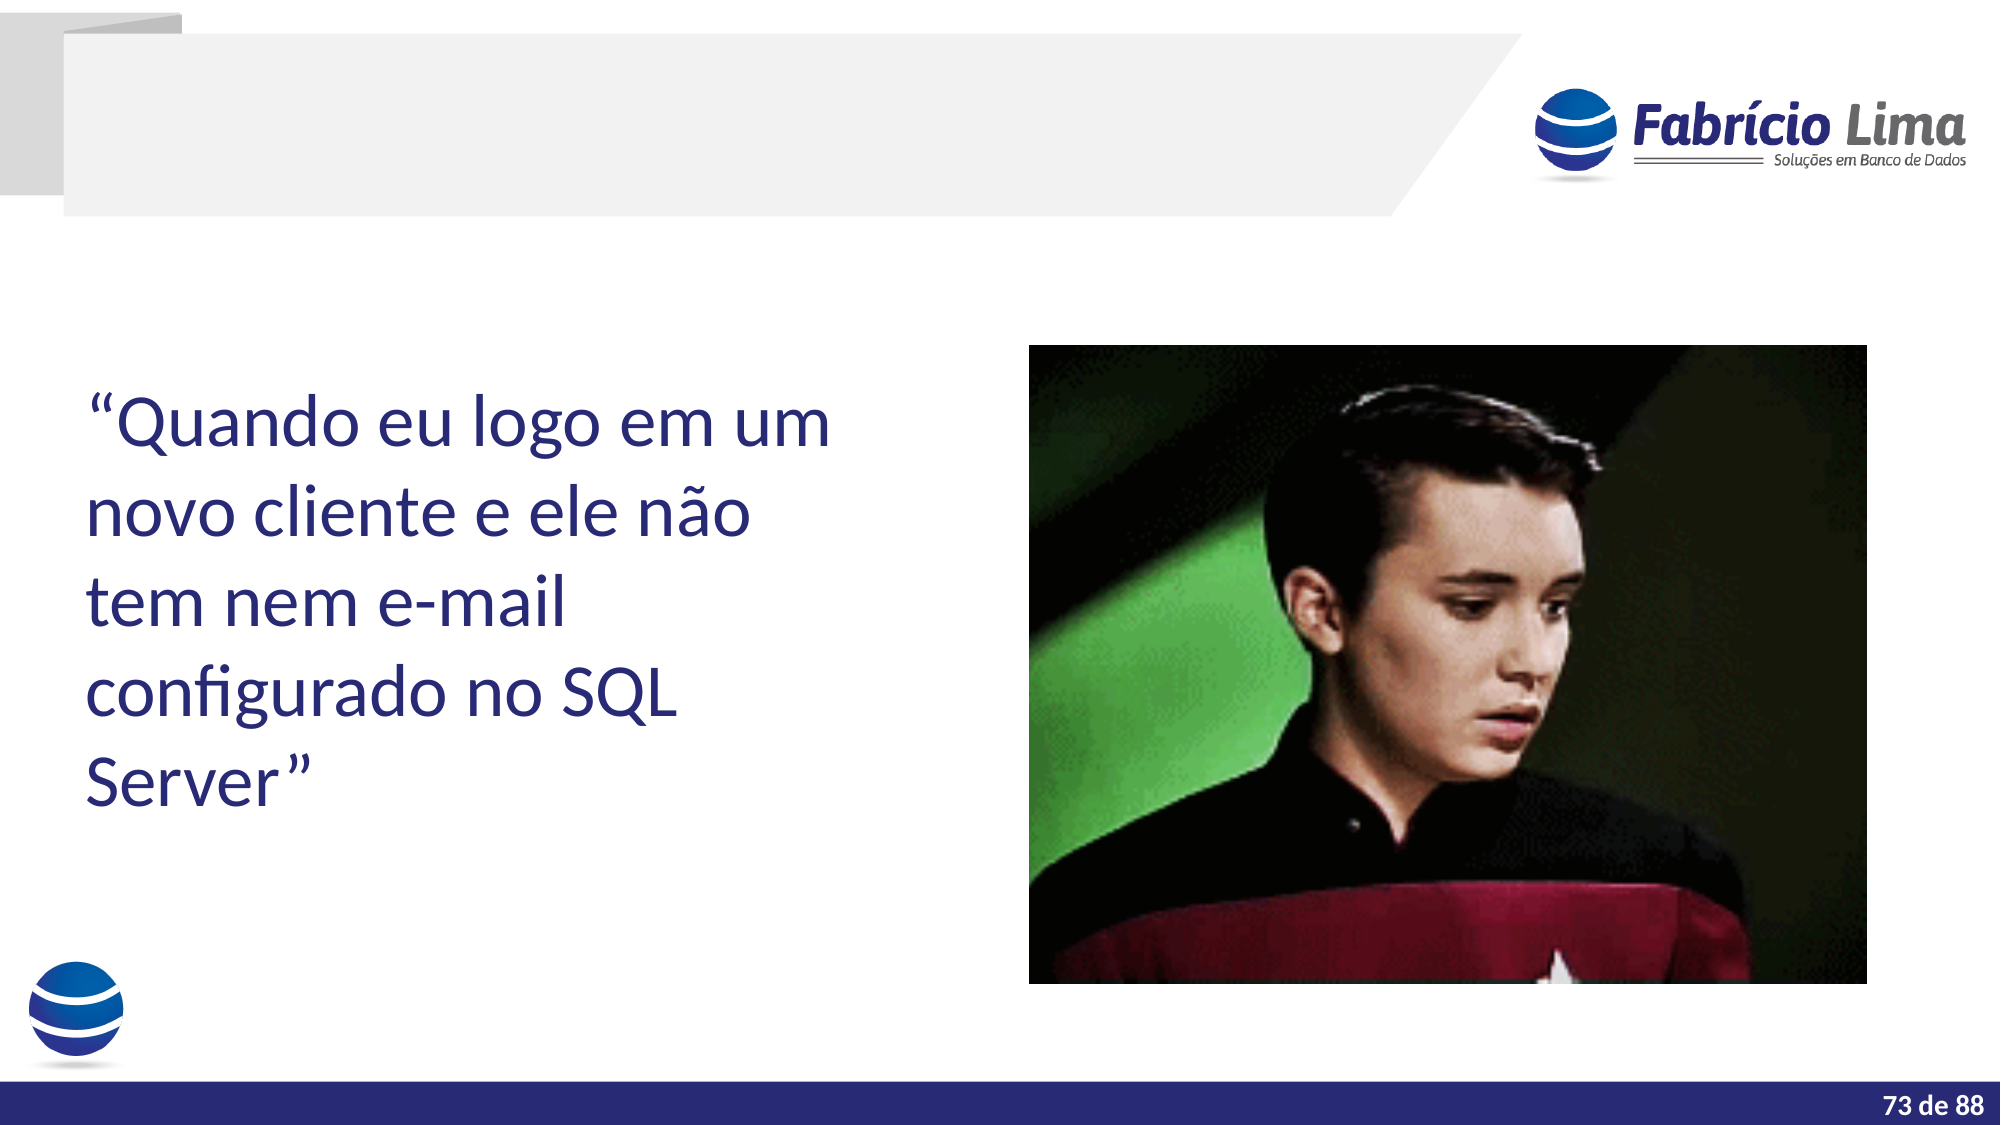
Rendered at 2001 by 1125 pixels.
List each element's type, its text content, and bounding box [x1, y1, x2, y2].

picture [1029, 345, 1867, 984]
text_box “Quando eu logo em um novo cliente e ele não tem nem e-mail configurado no SQL Server” [70, 364, 857, 830]
picture [14, 951, 137, 1082]
slide_number 73 de 88 [1718, 1083, 2000, 1125]
picture [1501, 42, 1997, 217]
